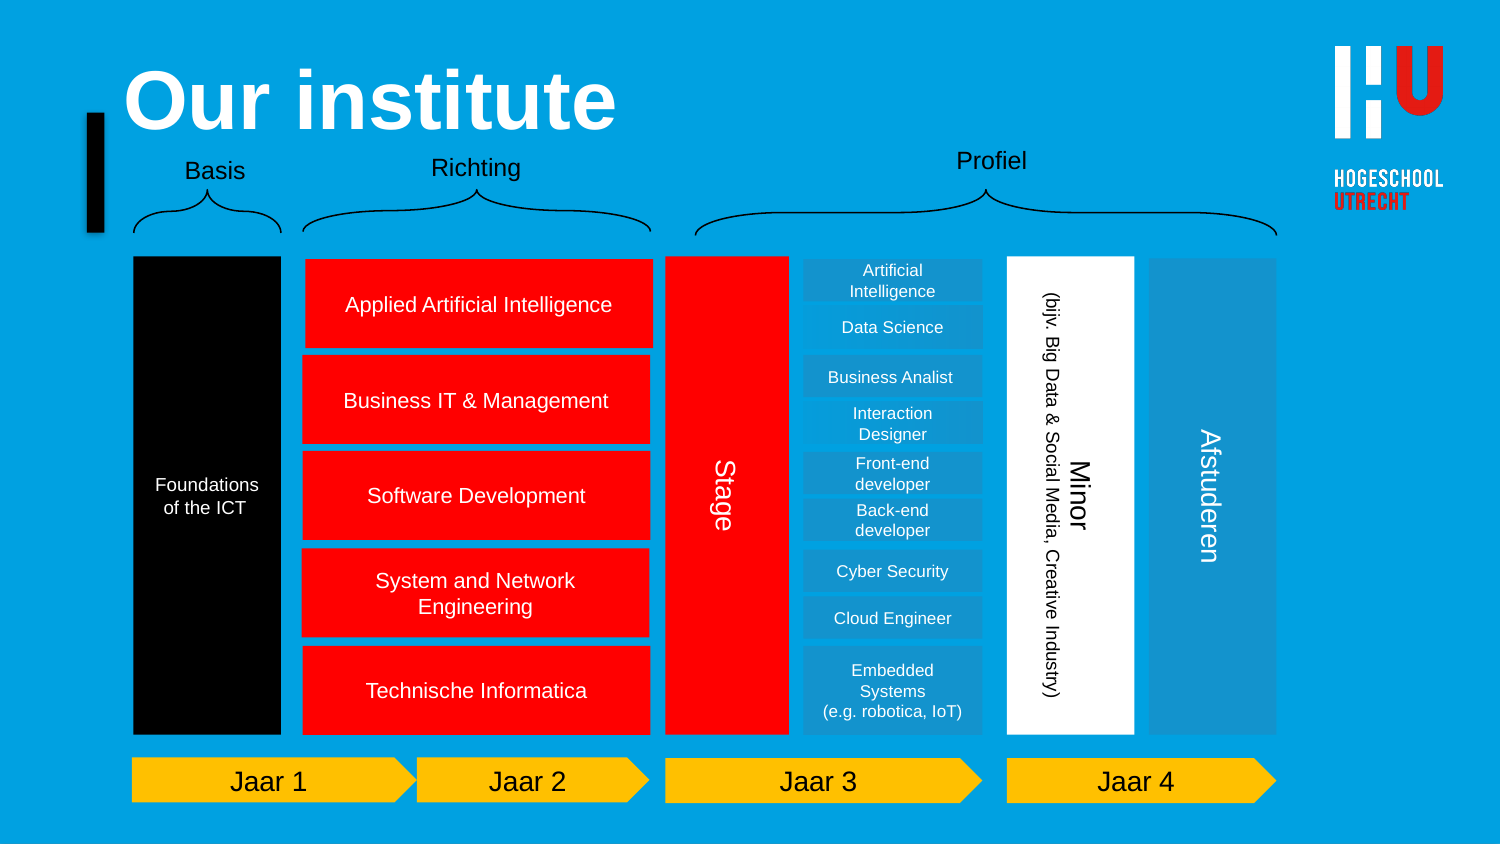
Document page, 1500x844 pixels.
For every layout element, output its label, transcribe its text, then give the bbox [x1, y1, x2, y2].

picture [1358, 170, 1366, 186]
picture [422, 122, 440, 129]
picture [551, 122, 569, 129]
title Our institute [123, 46, 1305, 122]
picture [222, 122, 232, 128]
picture [1401, 193, 1408, 209]
picture [473, 122, 491, 129]
picture [1436, 170, 1442, 186]
picture [447, 122, 458, 128]
picture [580, 122, 610, 129]
picture [1390, 193, 1397, 209]
picture [1367, 101, 1381, 138]
picture [1382, 178, 1387, 186]
picture [1402, 170, 1409, 186]
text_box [131, 137, 1277, 804]
picture [1367, 47, 1381, 84]
picture [136, 122, 174, 129]
picture [244, 122, 255, 128]
picture [1426, 170, 1432, 186]
picture [1368, 193, 1375, 209]
picture [1346, 193, 1354, 209]
picture [1380, 170, 1387, 178]
picture [1357, 193, 1364, 209]
picture [300, 122, 311, 128]
picture [323, 122, 334, 128]
picture [1379, 193, 1386, 209]
picture [1397, 47, 1442, 115]
picture [352, 122, 362, 128]
picture [1413, 170, 1421, 186]
picture [374, 122, 408, 129]
picture [527, 122, 537, 128]
picture [195, 122, 218, 129]
picture [1336, 170, 1343, 186]
picture [1391, 172, 1398, 186]
picture [1370, 170, 1376, 186]
picture [500, 122, 523, 129]
picture [1336, 47, 1350, 138]
picture [1336, 193, 1343, 209]
picture [1347, 170, 1352, 186]
